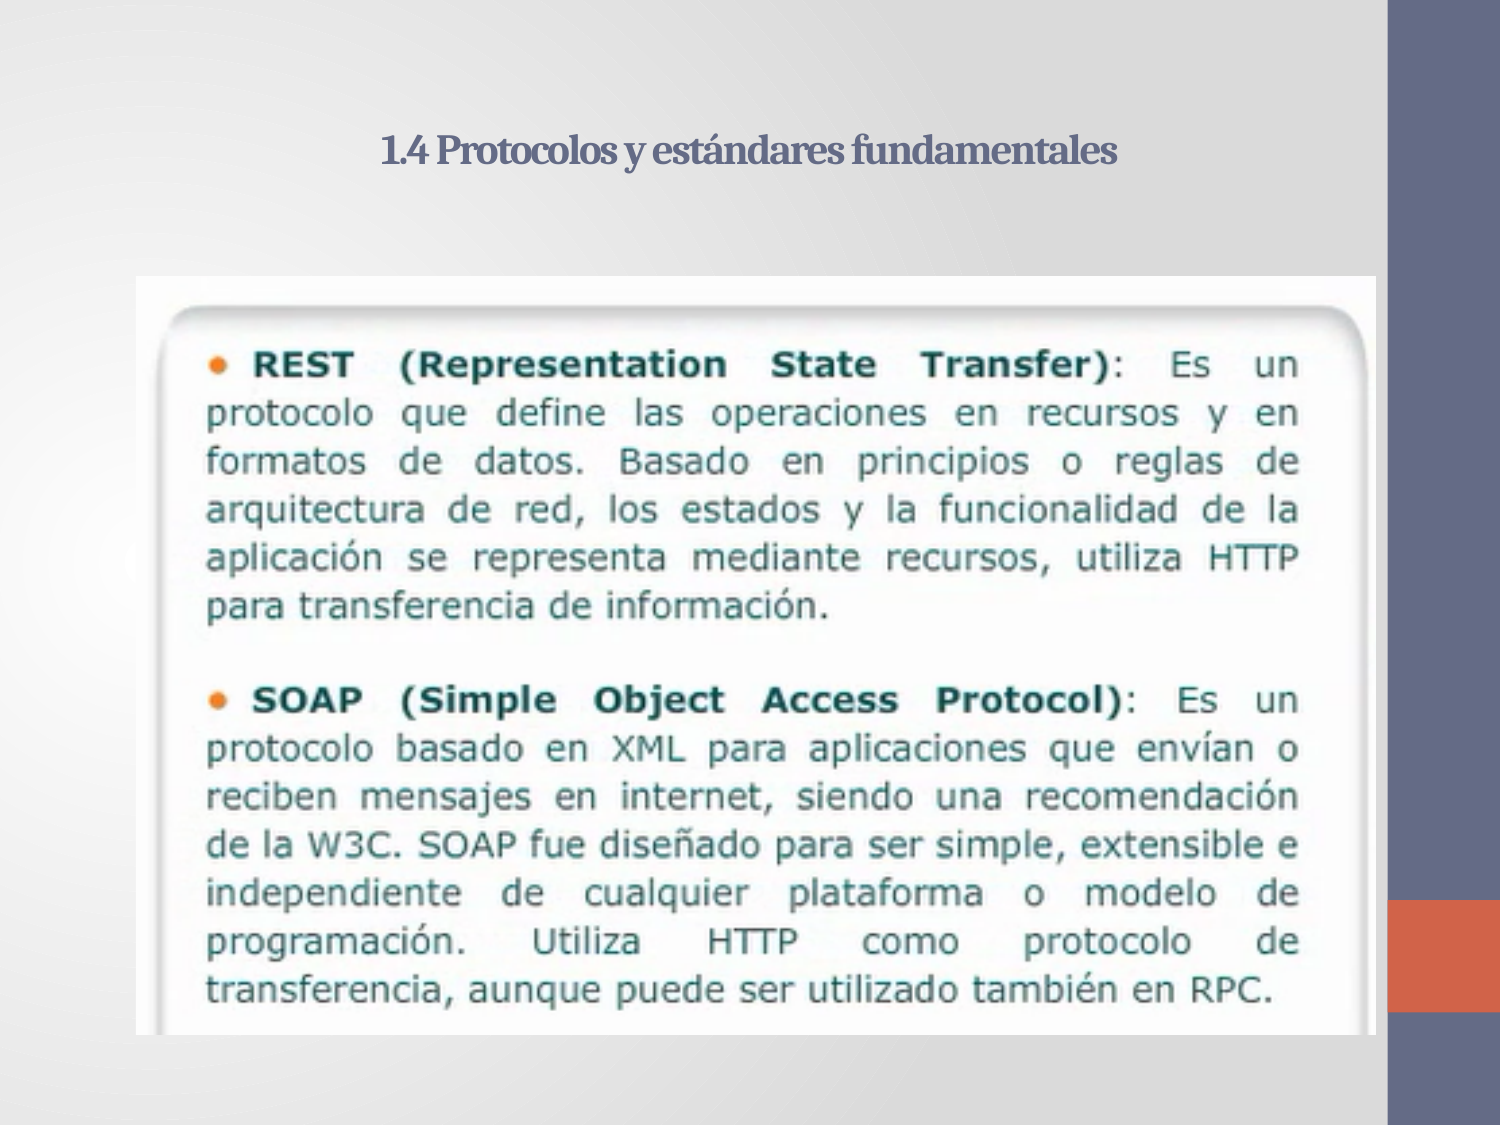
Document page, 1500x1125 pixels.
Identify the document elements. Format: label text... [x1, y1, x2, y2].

title 1.4 Protocolos y estándares fundamentales [75, 113, 1425, 233]
picture [135, 276, 1377, 1036]
